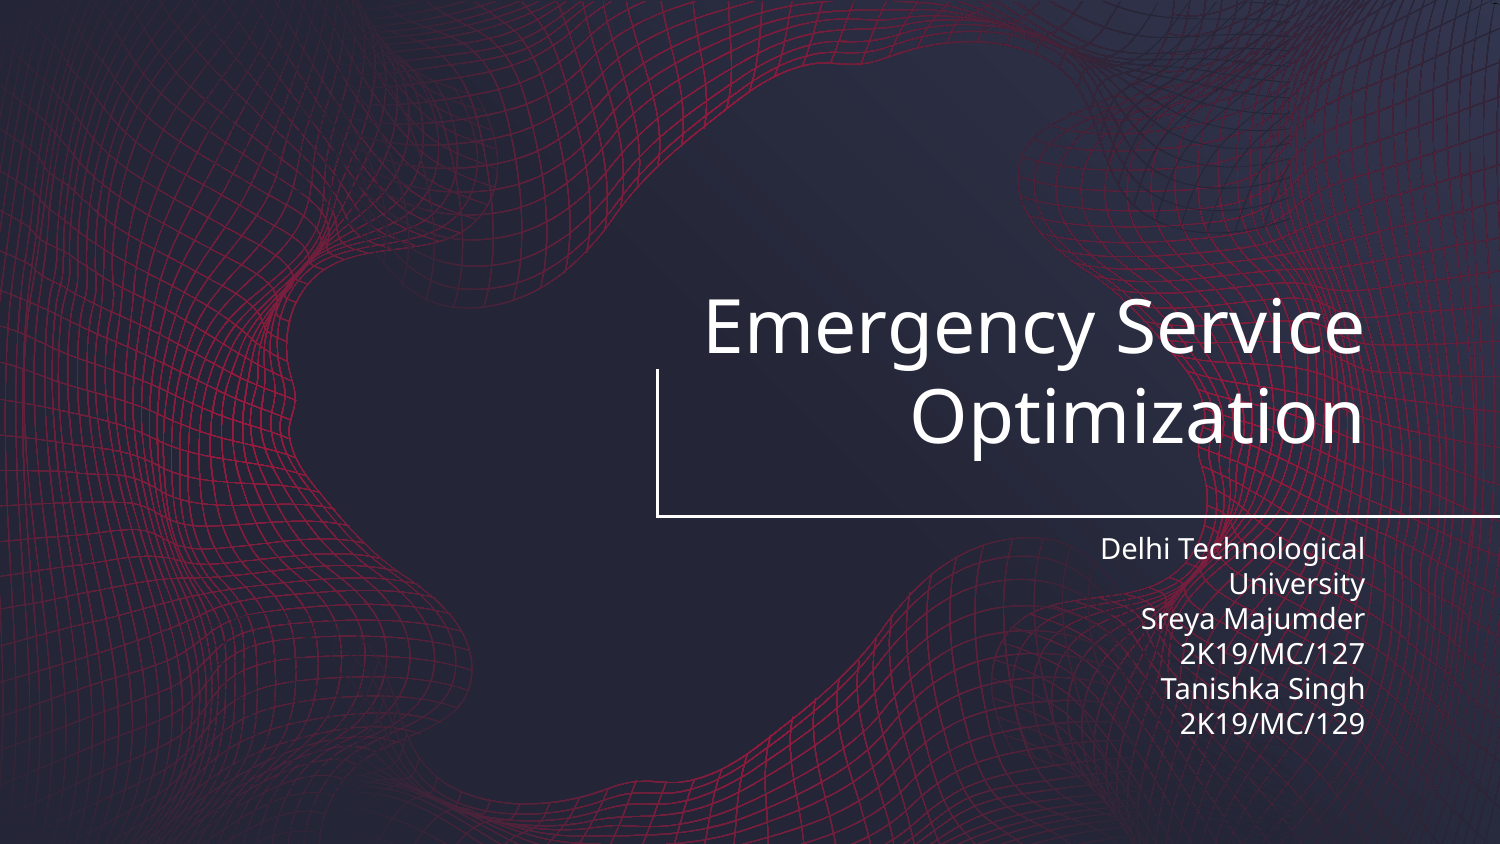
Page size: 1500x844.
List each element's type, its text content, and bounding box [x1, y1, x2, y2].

text_box Delhi Technological University Sreya Majumder 2K19/MC/127 Tanishka Singh 2K19/MC/129 [1019, 515, 1381, 664]
title Emergency Service Optimization [599, 252, 1381, 486]
